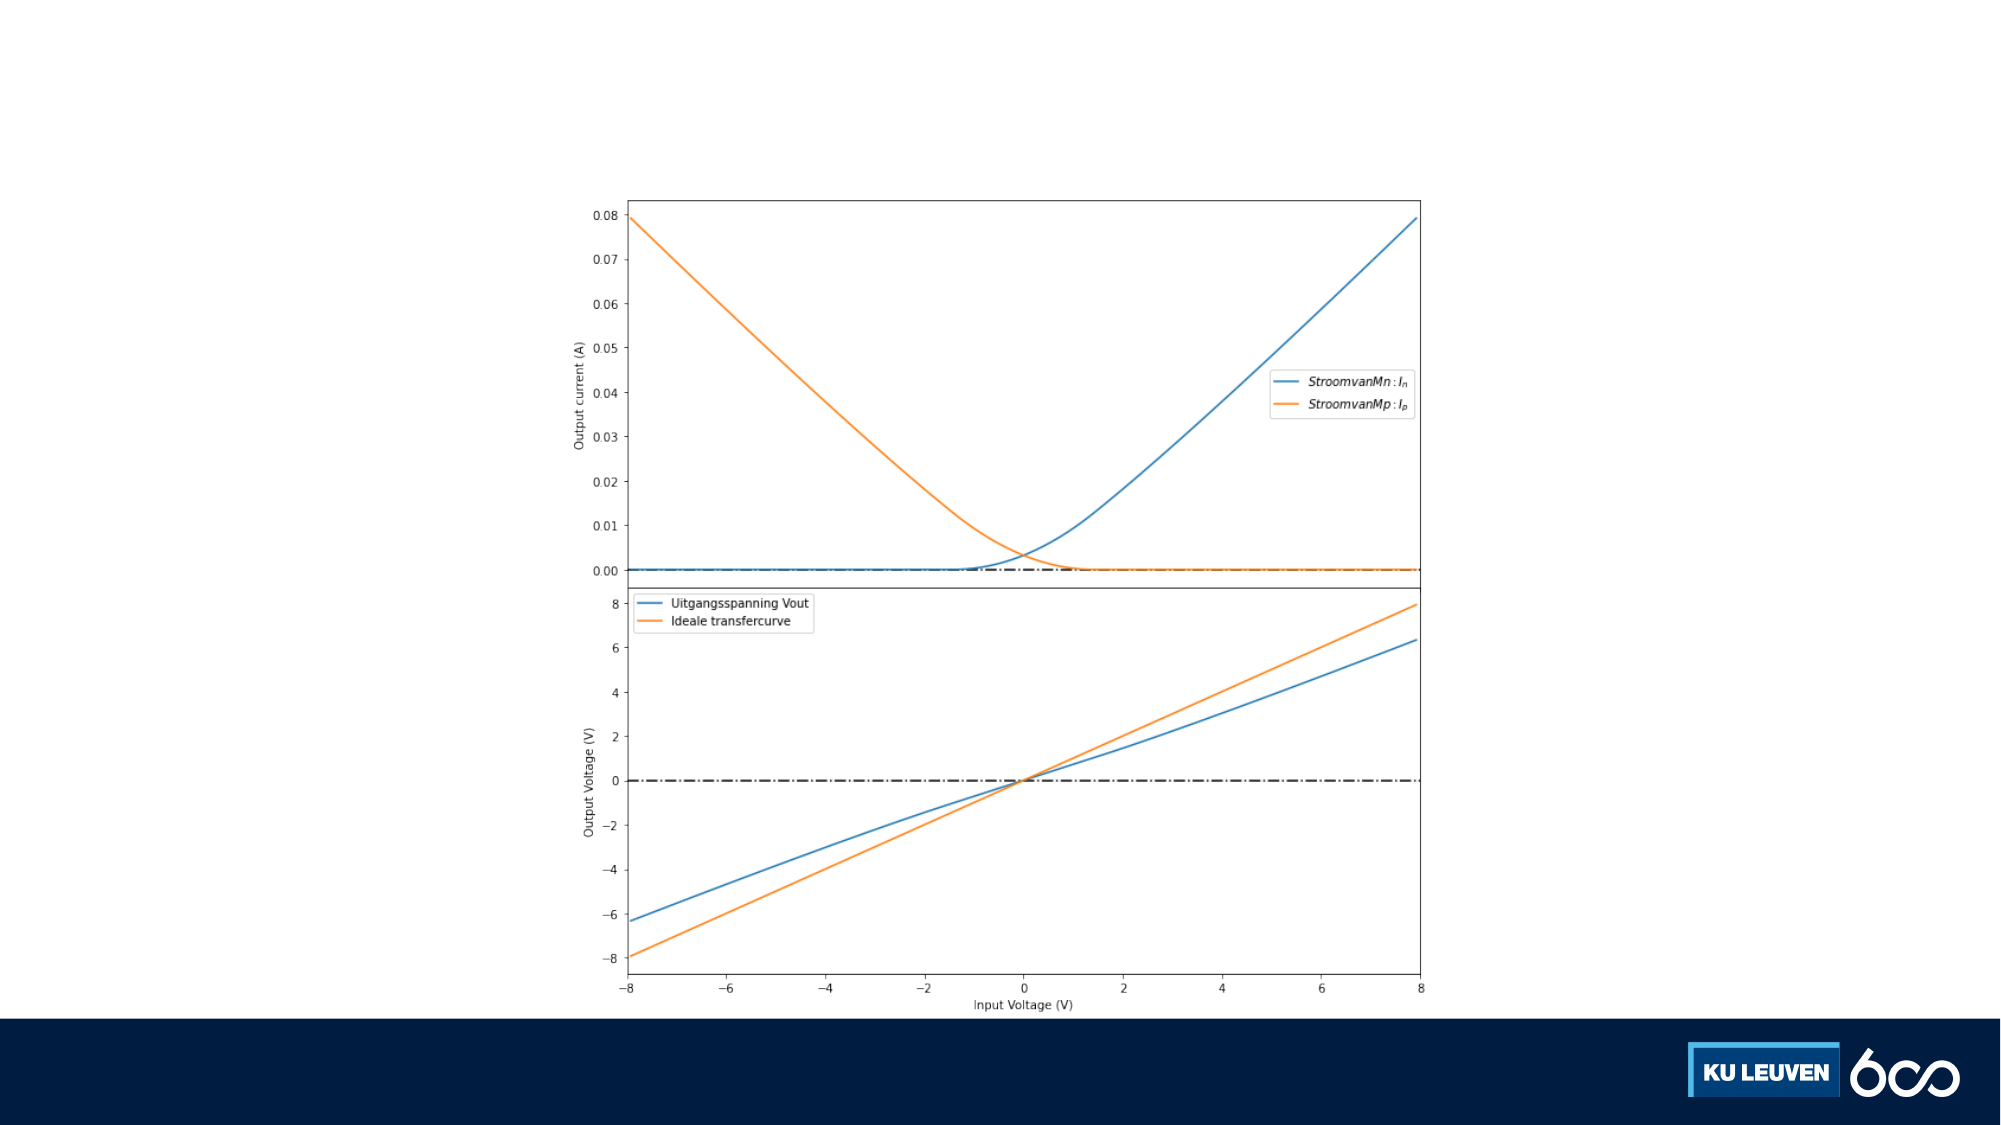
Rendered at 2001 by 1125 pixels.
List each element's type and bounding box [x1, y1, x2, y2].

picture [1688, 1042, 1960, 1097]
picture [567, 193, 1433, 1019]
